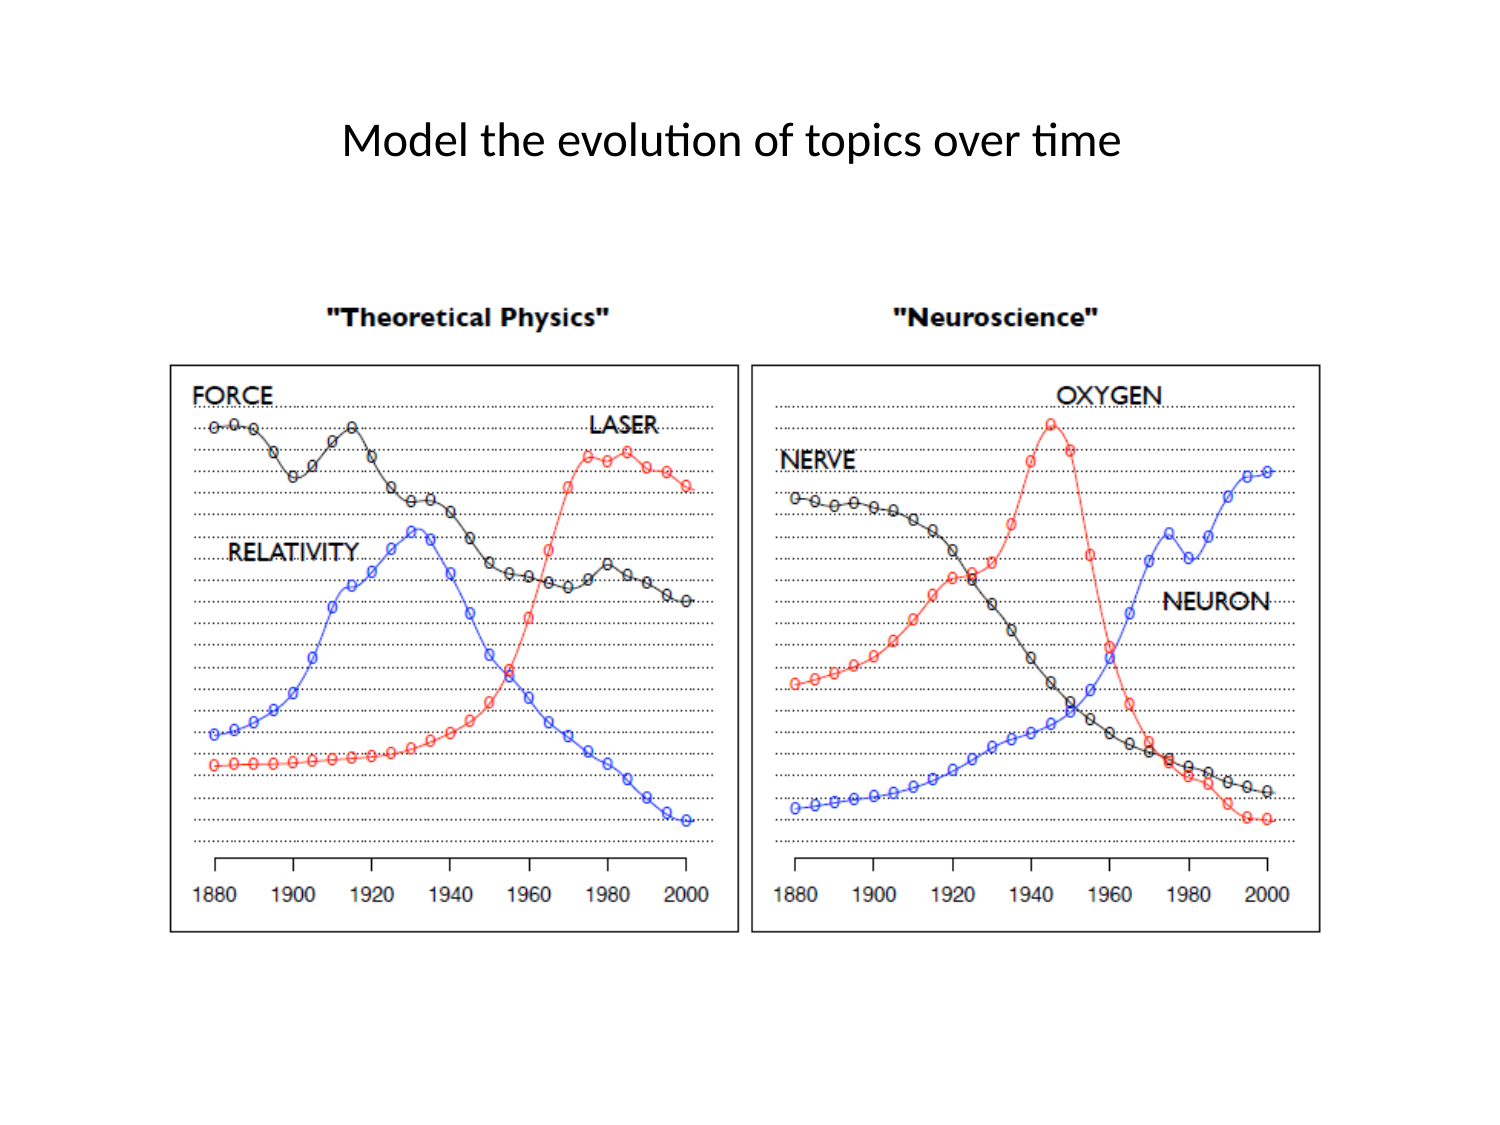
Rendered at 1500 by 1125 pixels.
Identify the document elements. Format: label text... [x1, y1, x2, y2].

title Model the evolution of topics over time [24, 99, 1450, 233]
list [143, 262, 1357, 1006]
